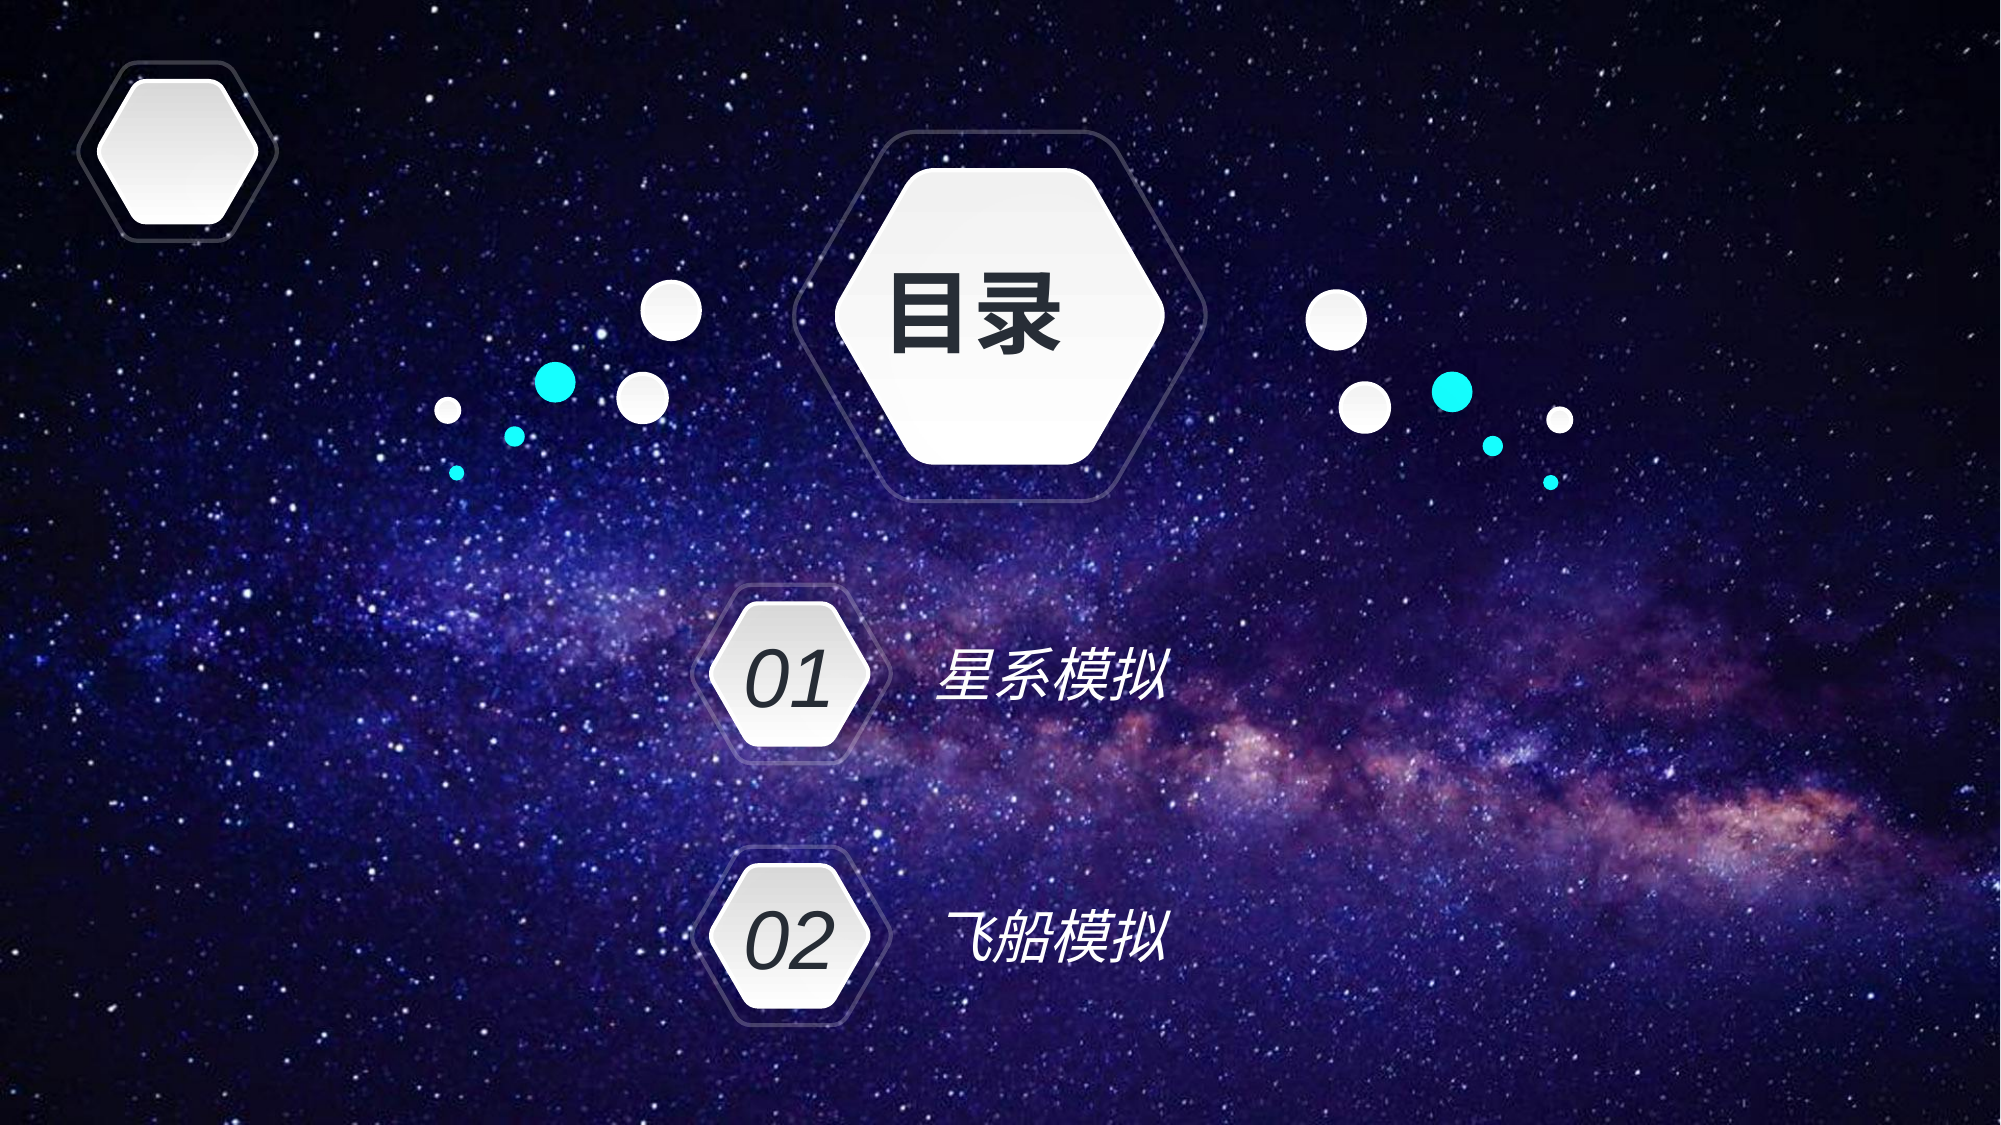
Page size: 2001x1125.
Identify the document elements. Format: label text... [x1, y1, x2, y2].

text_box [691, 583, 892, 765]
text_box [503, 425, 526, 448]
text_box [1306, 290, 1366, 350]
picture [0, 0, 2001, 1125]
text_box [617, 372, 668, 424]
text_box [533, 360, 577, 404]
text_box [447, 464, 466, 482]
text_box [1339, 382, 1391, 433]
text_box [1430, 370, 1474, 414]
text_box 星系模拟 [946, 631, 1305, 717]
text_box [641, 280, 701, 341]
text_box [435, 397, 461, 423]
text_box [1542, 473, 1560, 492]
text_box [1547, 407, 1573, 433]
text_box [793, 130, 1207, 503]
text_box 目录 [866, 233, 1134, 385]
text_box [1481, 434, 1504, 458]
text_box [691, 845, 892, 1027]
text_box 飞船模拟 [946, 893, 1305, 979]
